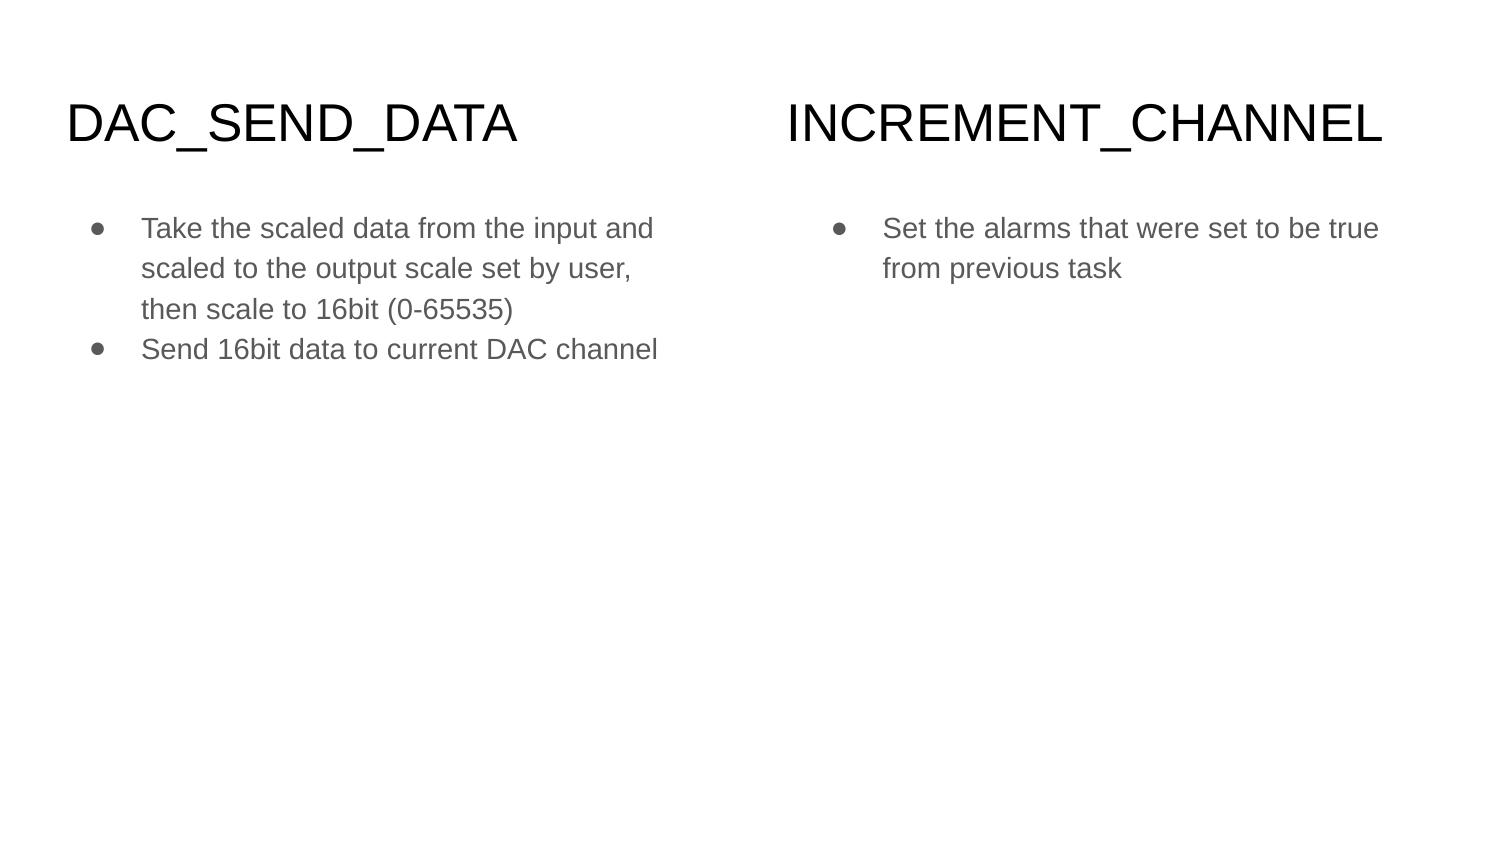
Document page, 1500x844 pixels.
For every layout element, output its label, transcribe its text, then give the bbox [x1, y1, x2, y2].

list Set the alarms that were set to be true from previous task [792, 189, 1449, 750]
title INCREMENT_CHANNEL [771, 72, 1471, 167]
title DAC_SEND_DATA [51, 72, 750, 167]
list Take the scaled data from the input and scaled to the output scale set by user, then scale to 16bit (0-65535) Send 16bit data to current DAC channel [51, 189, 708, 750]
